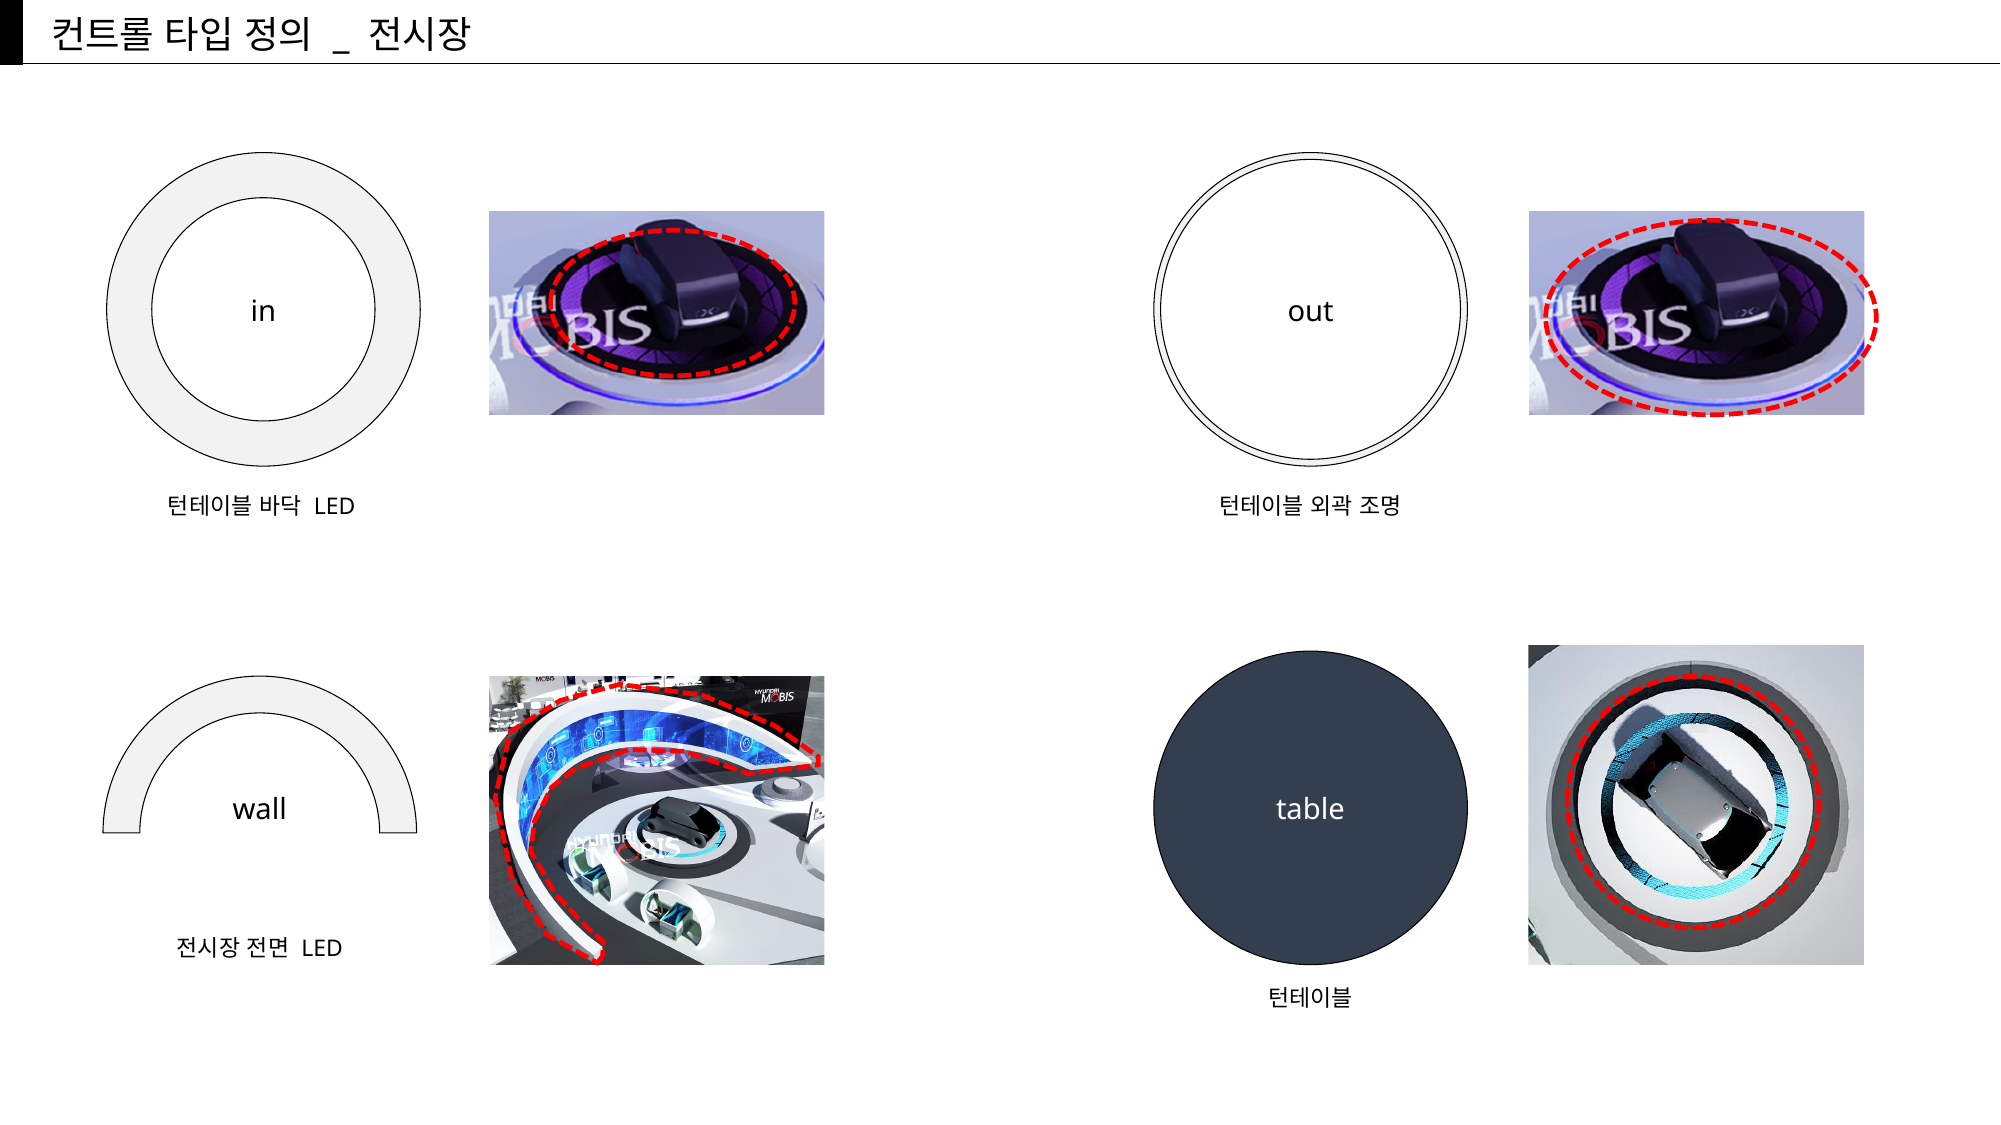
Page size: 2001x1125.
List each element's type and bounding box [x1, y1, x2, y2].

text_box [489, 676, 825, 965]
text_box [106, 152, 421, 535]
text_box [1153, 152, 1468, 535]
picture [489, 211, 825, 415]
text_box [1865, 280, 1878, 355]
text_box [102, 676, 417, 990]
picture [1528, 645, 1864, 965]
text_box [1153, 651, 1468, 1027]
text_box [0, 0, 2000, 64]
picture [1528, 211, 1865, 415]
